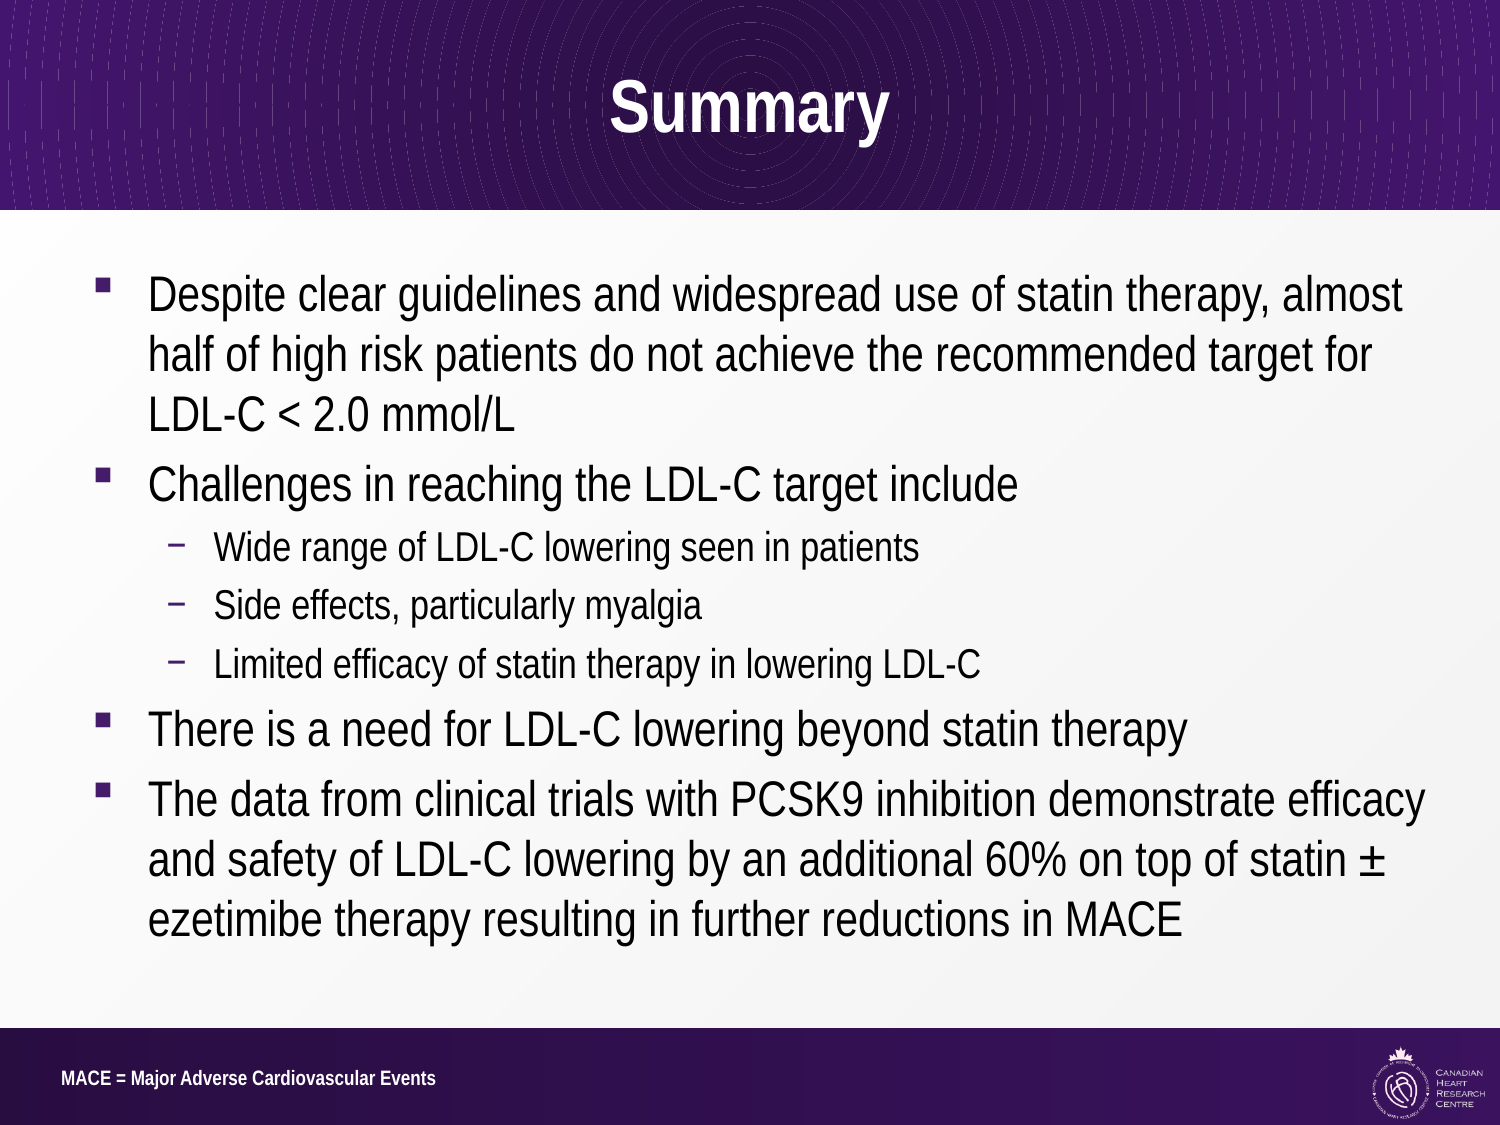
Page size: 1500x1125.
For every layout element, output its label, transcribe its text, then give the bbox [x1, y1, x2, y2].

text_box Summary [8, 50, 1492, 156]
picture [1369, 1045, 1487, 1121]
text_box [0, 0, 1500, 212]
text_box Despite clear guidelines and widespread use of statin therapy, almost half of high risk patients do not achieve the recommended target for LDL-C < 2.0 mmol/L Challenges in reaching the LDL-C target include Wide range of LDL-C lowering seen in patients Side effects, particularly myalgia Limited efficacy of statin therapy in lowering LDL-C There is a need for LDL-C lowering beyond statin therapy The data from clinical trials with PCSK9 inhibition demonstrate efficacy and safety of LDL-C lowering by an additional 60% on top of statin ± ezetimibe therapy resulting in further reductions in MACE [76, 253, 1471, 987]
text_box MACE = Major Adverse Cardiovascular Events [0, 1027, 1500, 1125]
